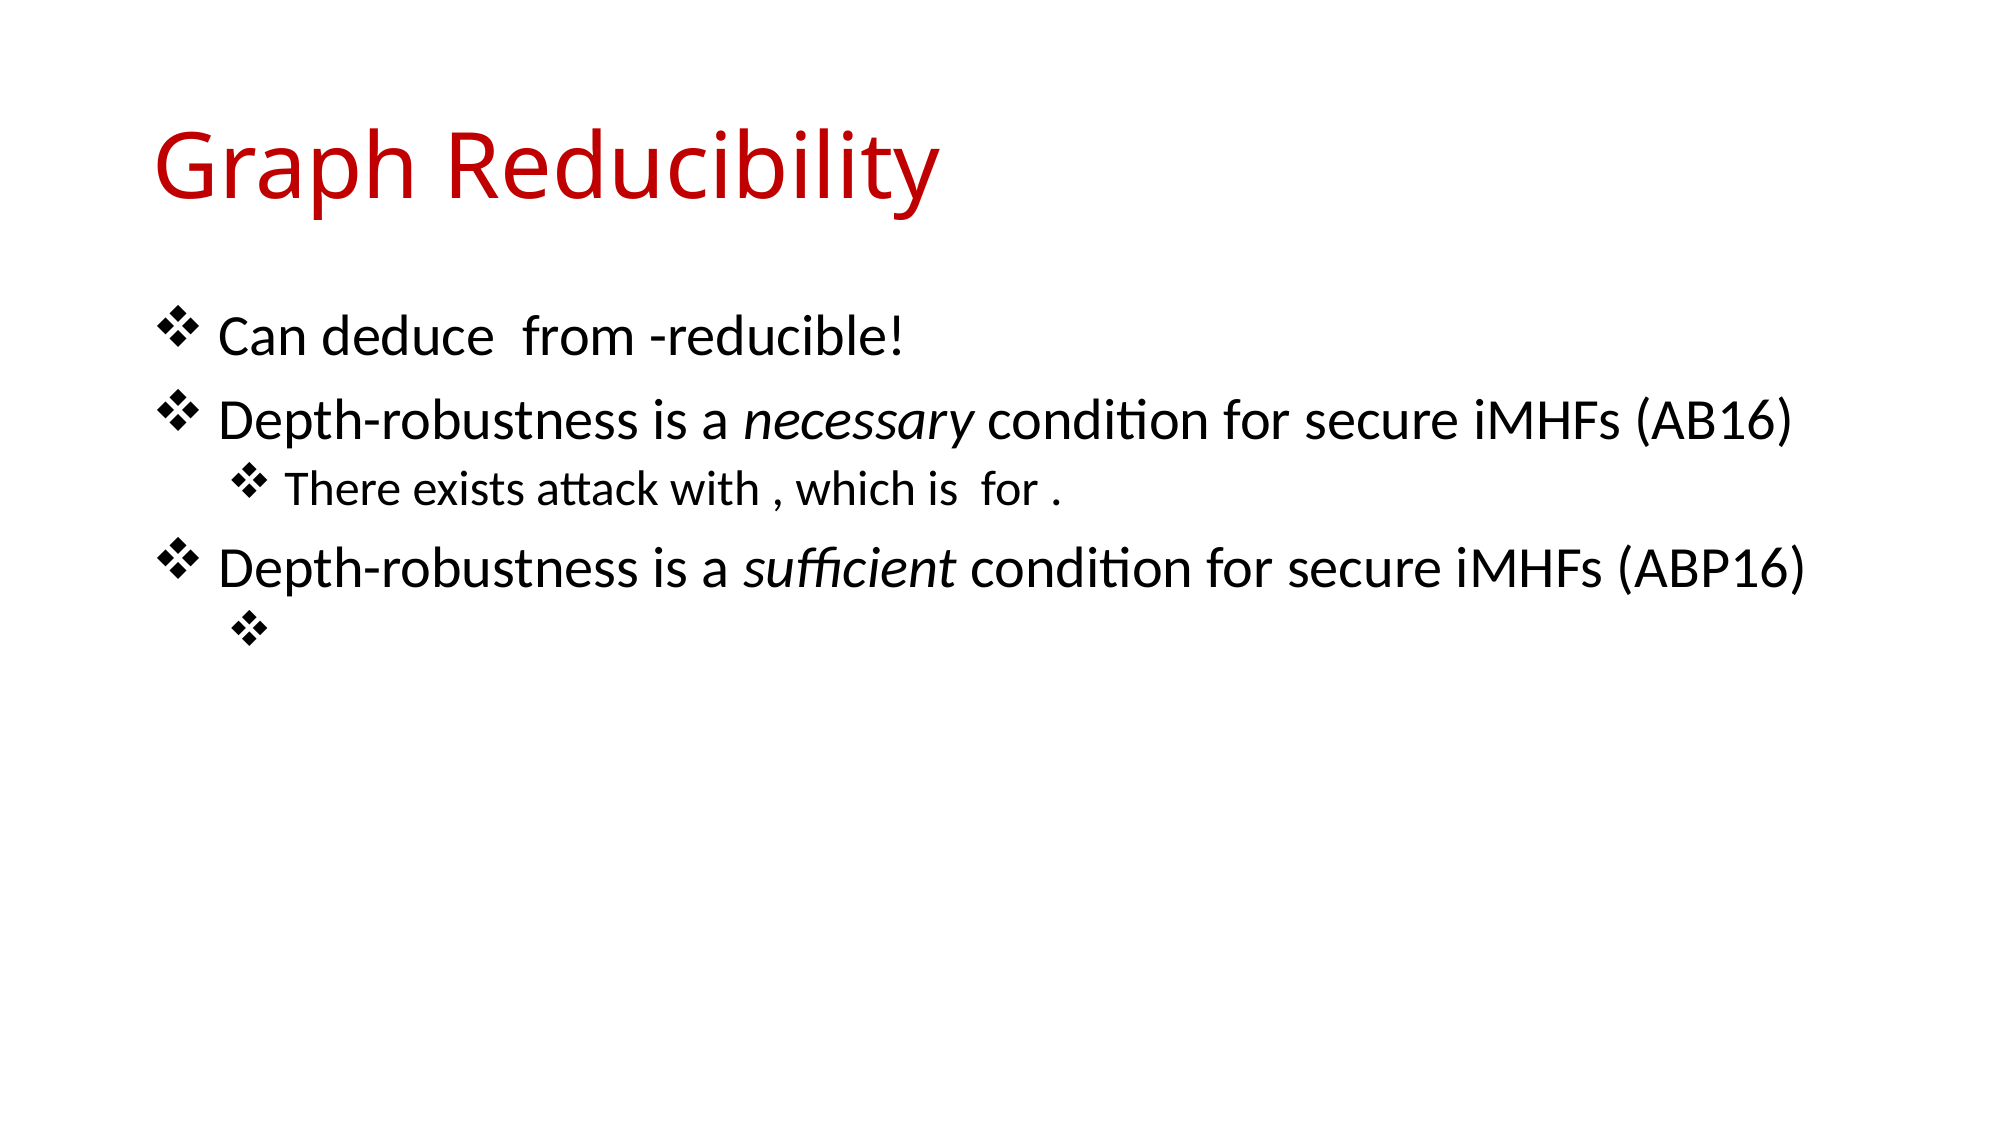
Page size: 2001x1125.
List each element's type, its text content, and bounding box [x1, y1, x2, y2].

title Graph Reducibility [137, 59, 1863, 278]
